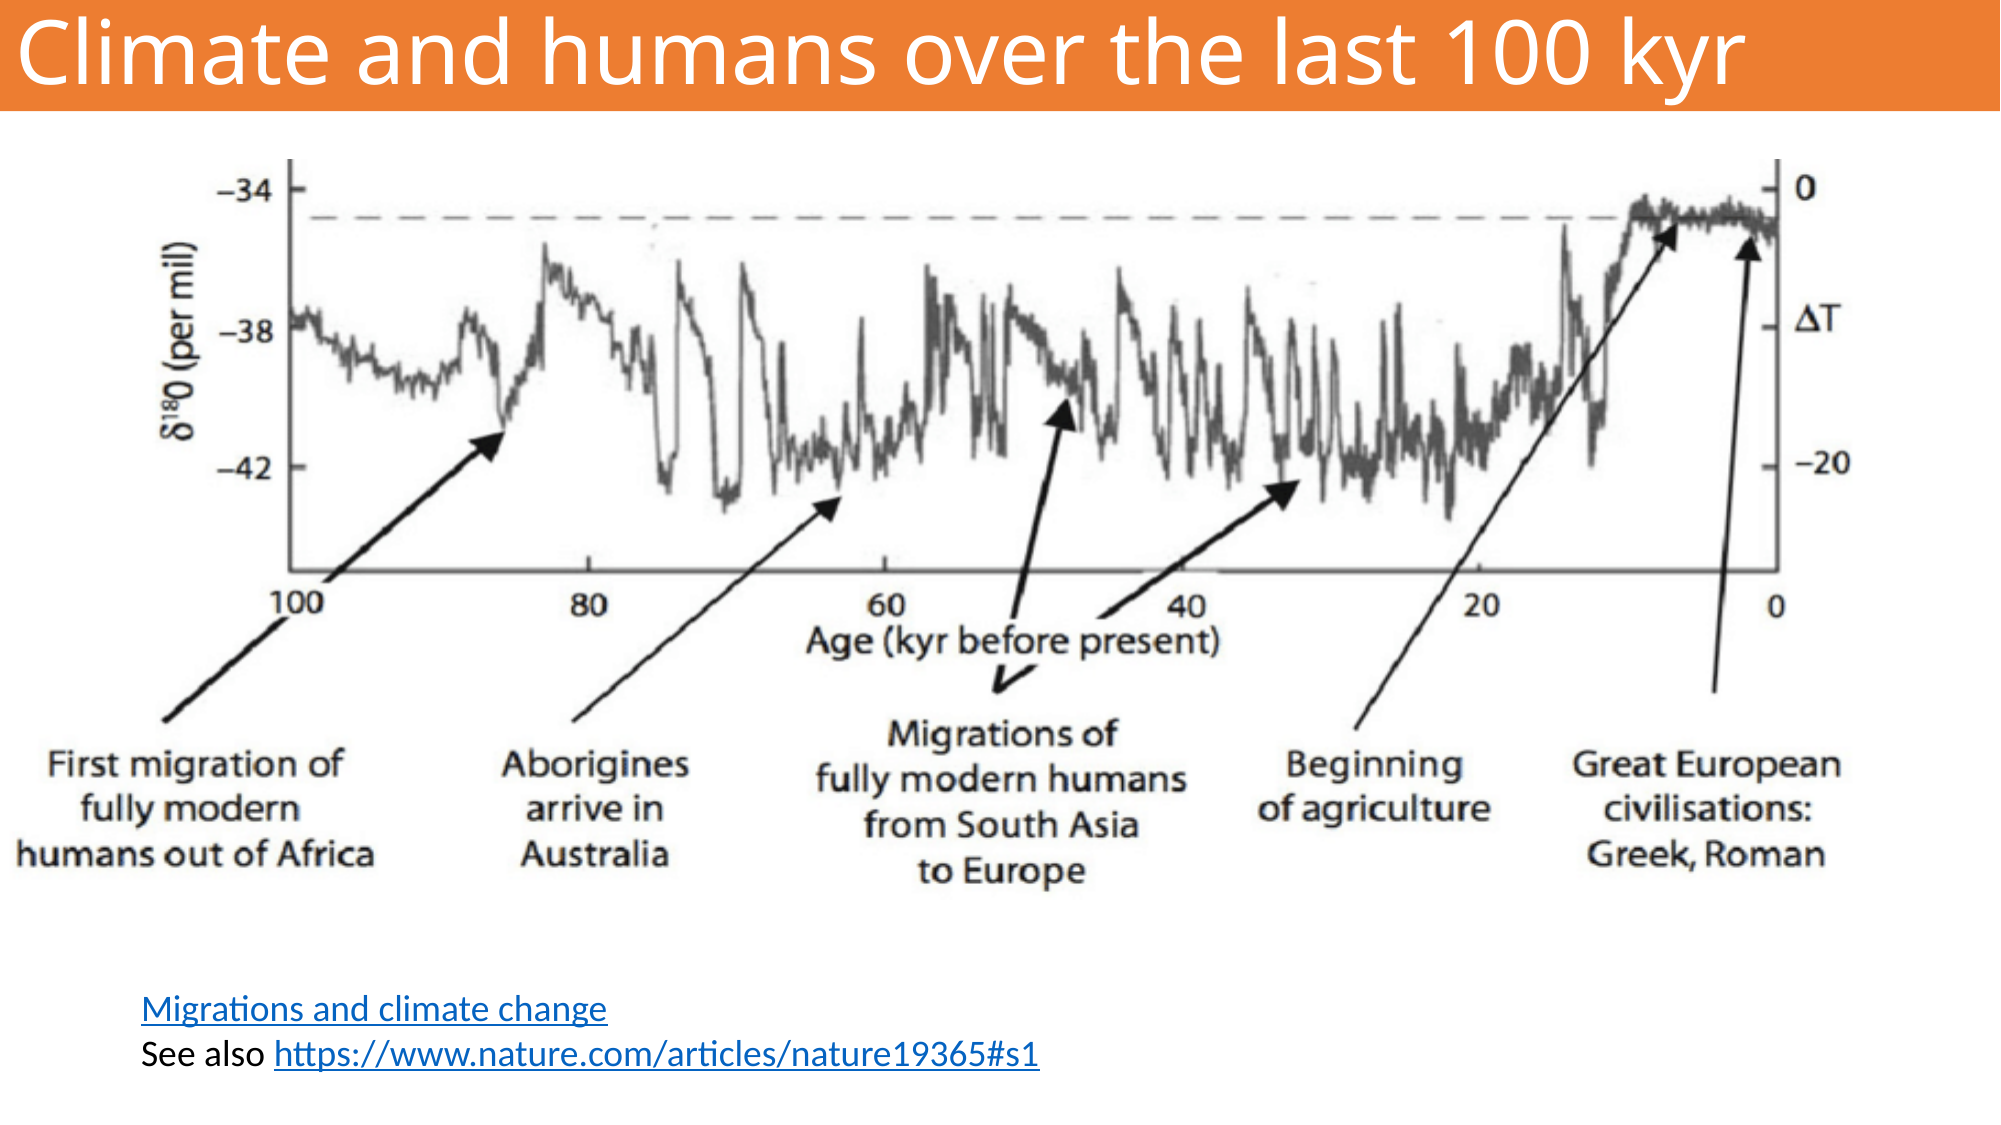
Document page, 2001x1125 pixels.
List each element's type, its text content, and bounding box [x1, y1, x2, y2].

picture [0, 159, 1861, 900]
text_box Migrations and climate change See also https://www.nature.com/articles/nature19365#s1 [126, 976, 1861, 1082]
title Climate and humans over the last 100 kyr [0, 0, 2000, 112]
